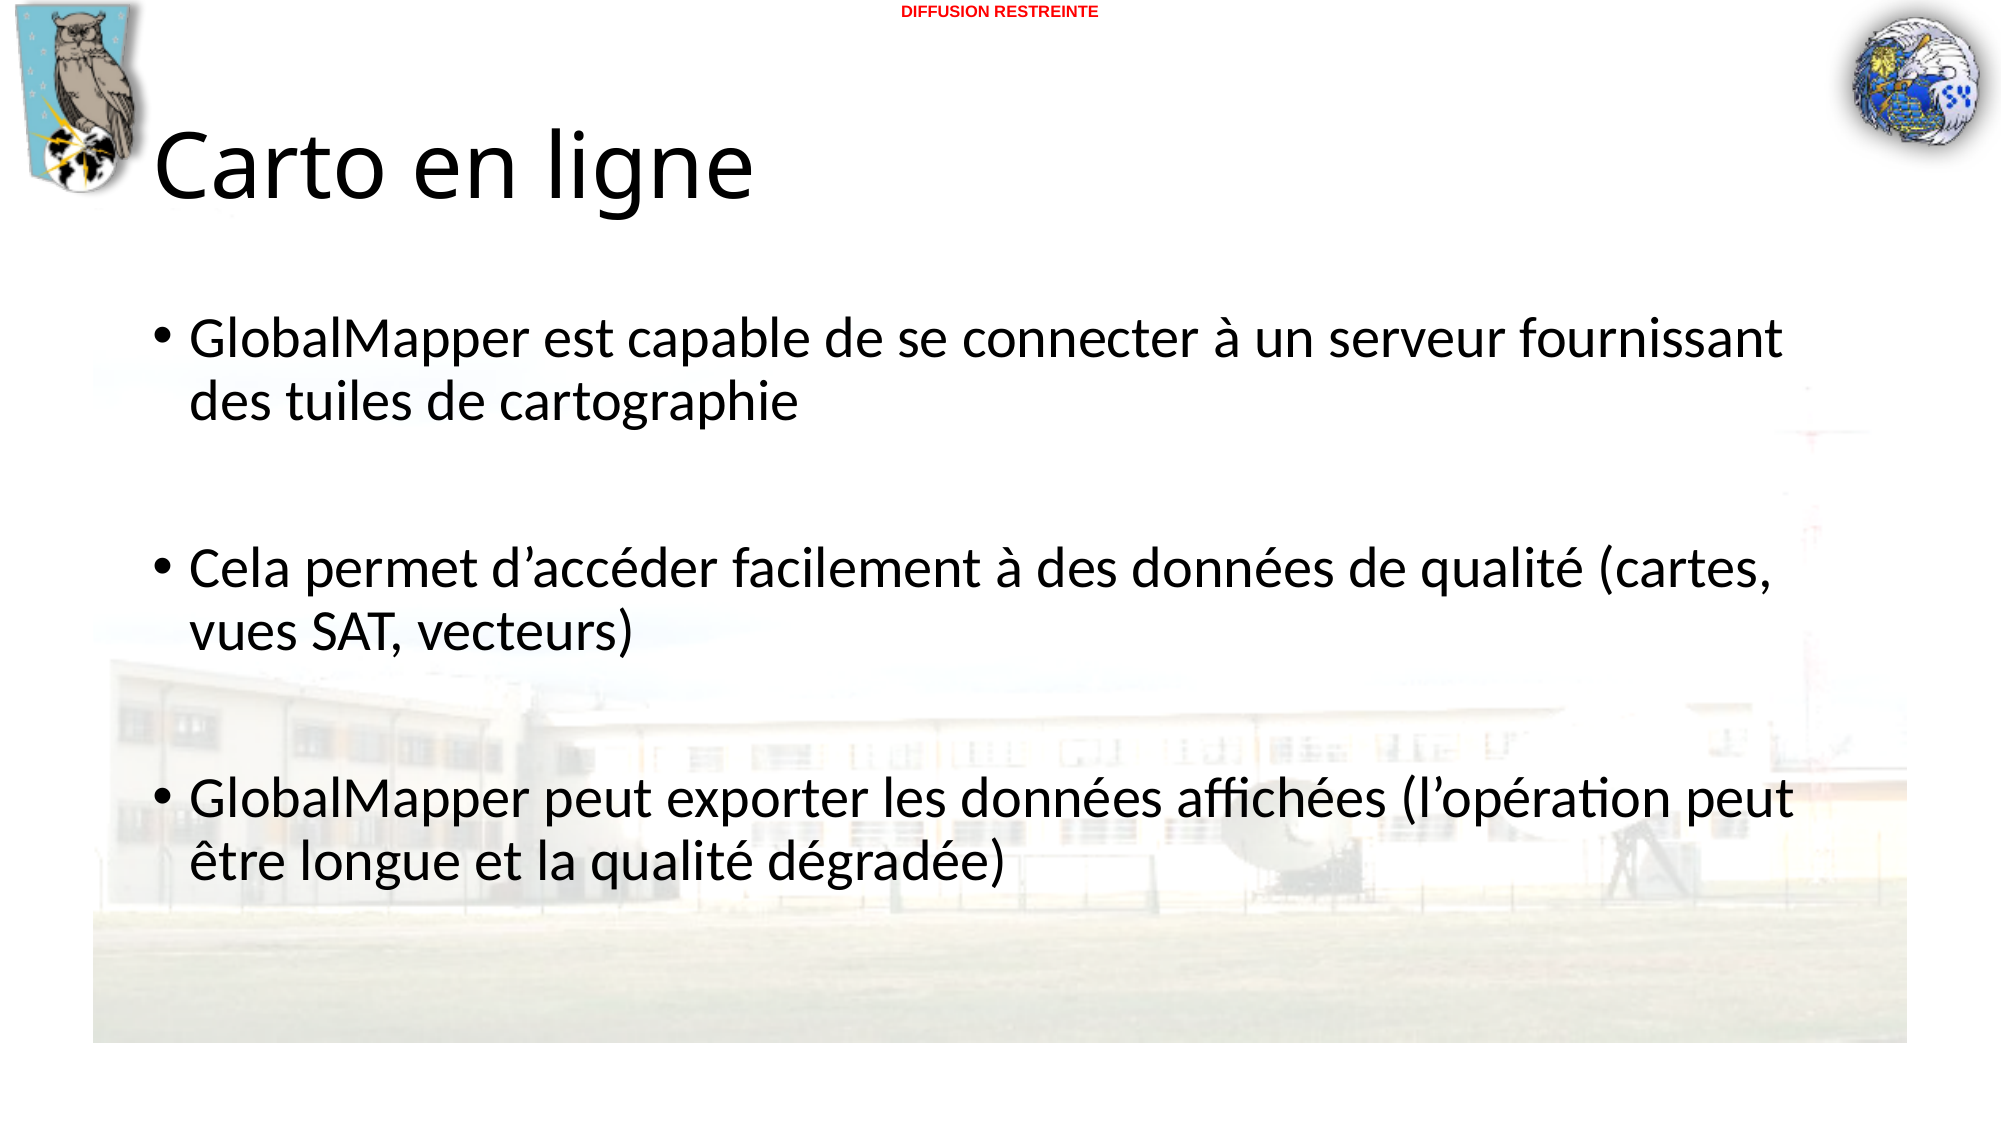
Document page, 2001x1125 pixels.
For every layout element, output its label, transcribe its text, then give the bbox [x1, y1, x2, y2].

picture [1850, 16, 1983, 147]
picture [14, 4, 136, 193]
title Carto en ligne [137, 59, 1863, 278]
list GlobalMapper est capable de se connecter à un serveur fournissant des tuiles de cartographie Cela permet d’accéder facilement à des données de qualité (cartes, vues SAT, vecteurs) GlobalMapper peut exporter les données affichées (l’opération peut être longue et la qualité dégradée) [137, 299, 1863, 1014]
